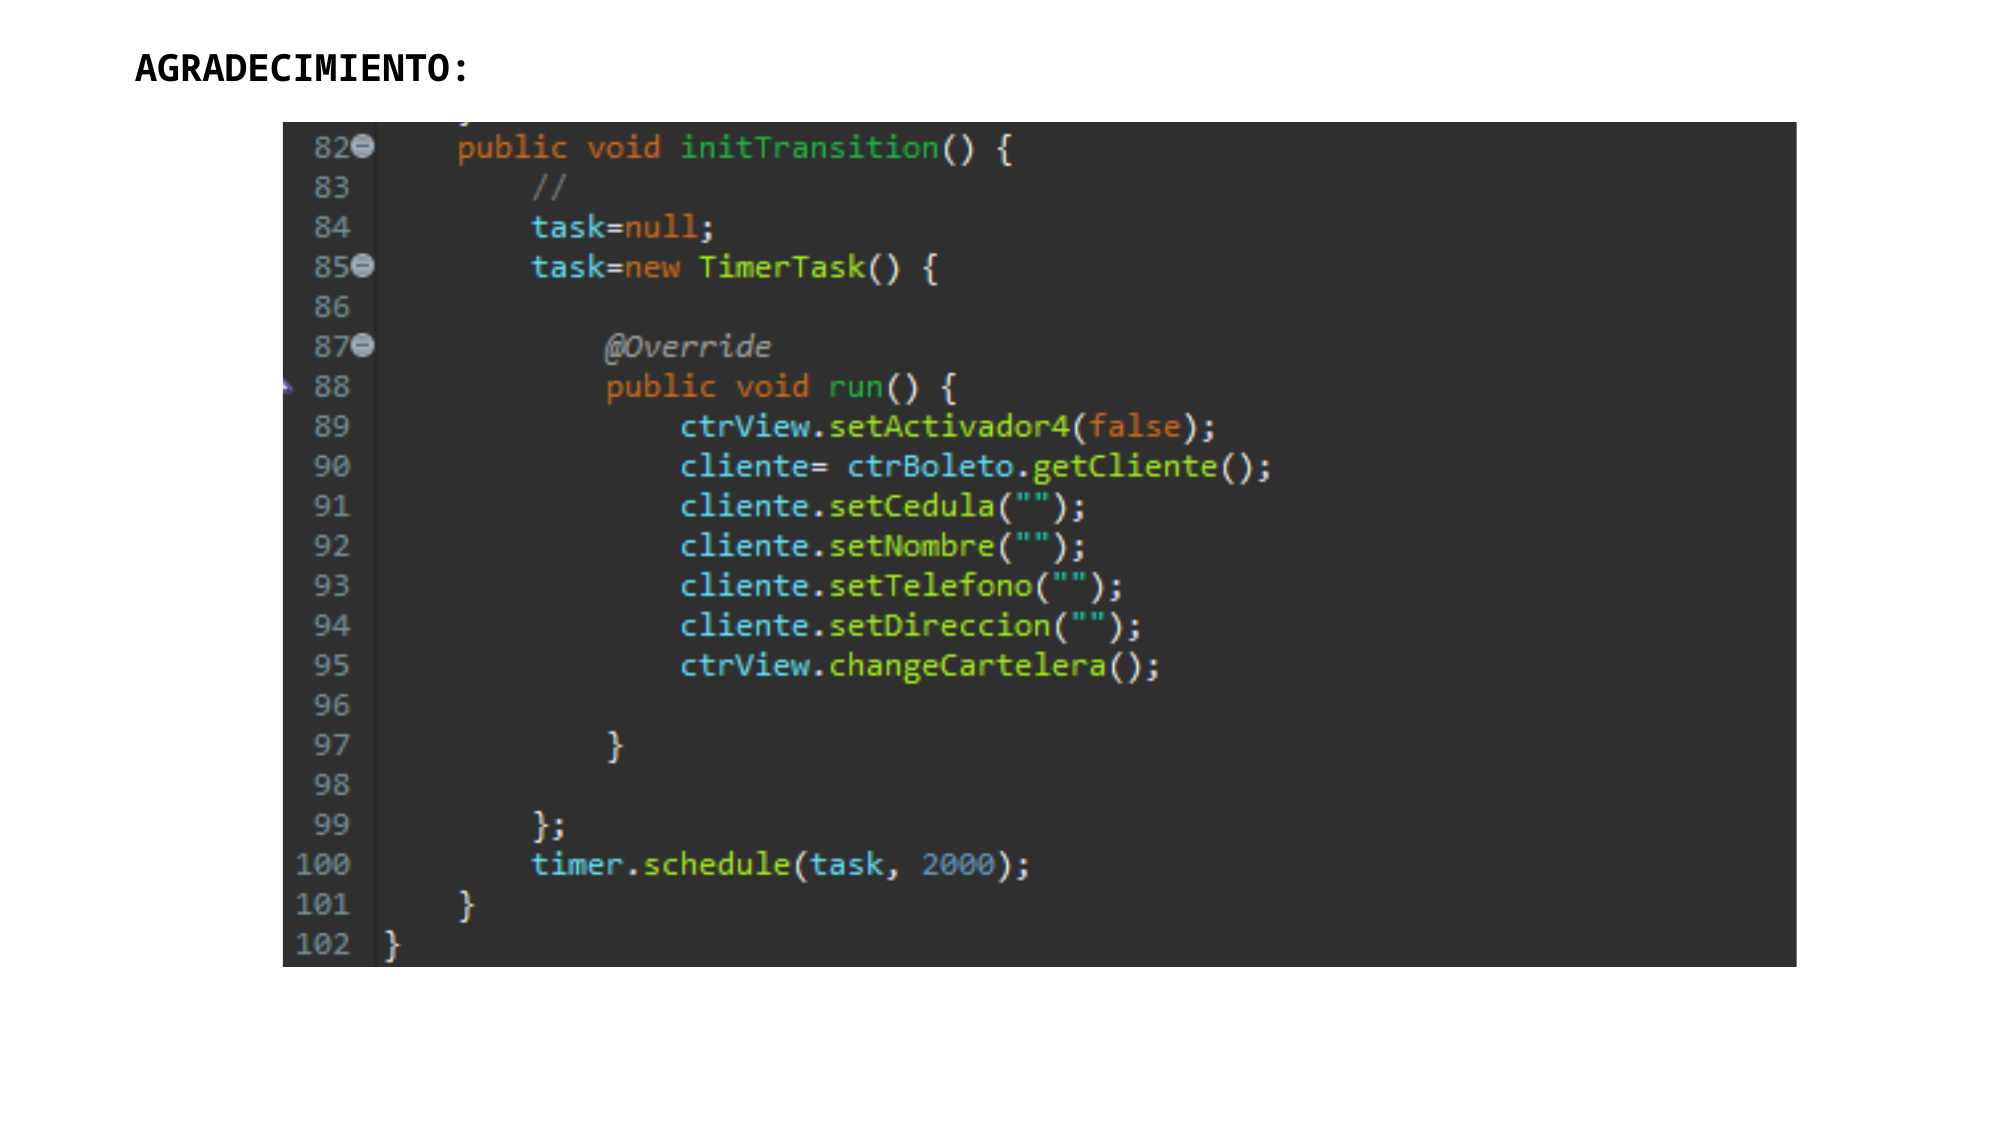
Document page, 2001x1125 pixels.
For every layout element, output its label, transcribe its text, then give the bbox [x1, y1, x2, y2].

text_box AGRADECIMIENTO: [119, 36, 960, 97]
picture [282, 122, 1797, 967]
